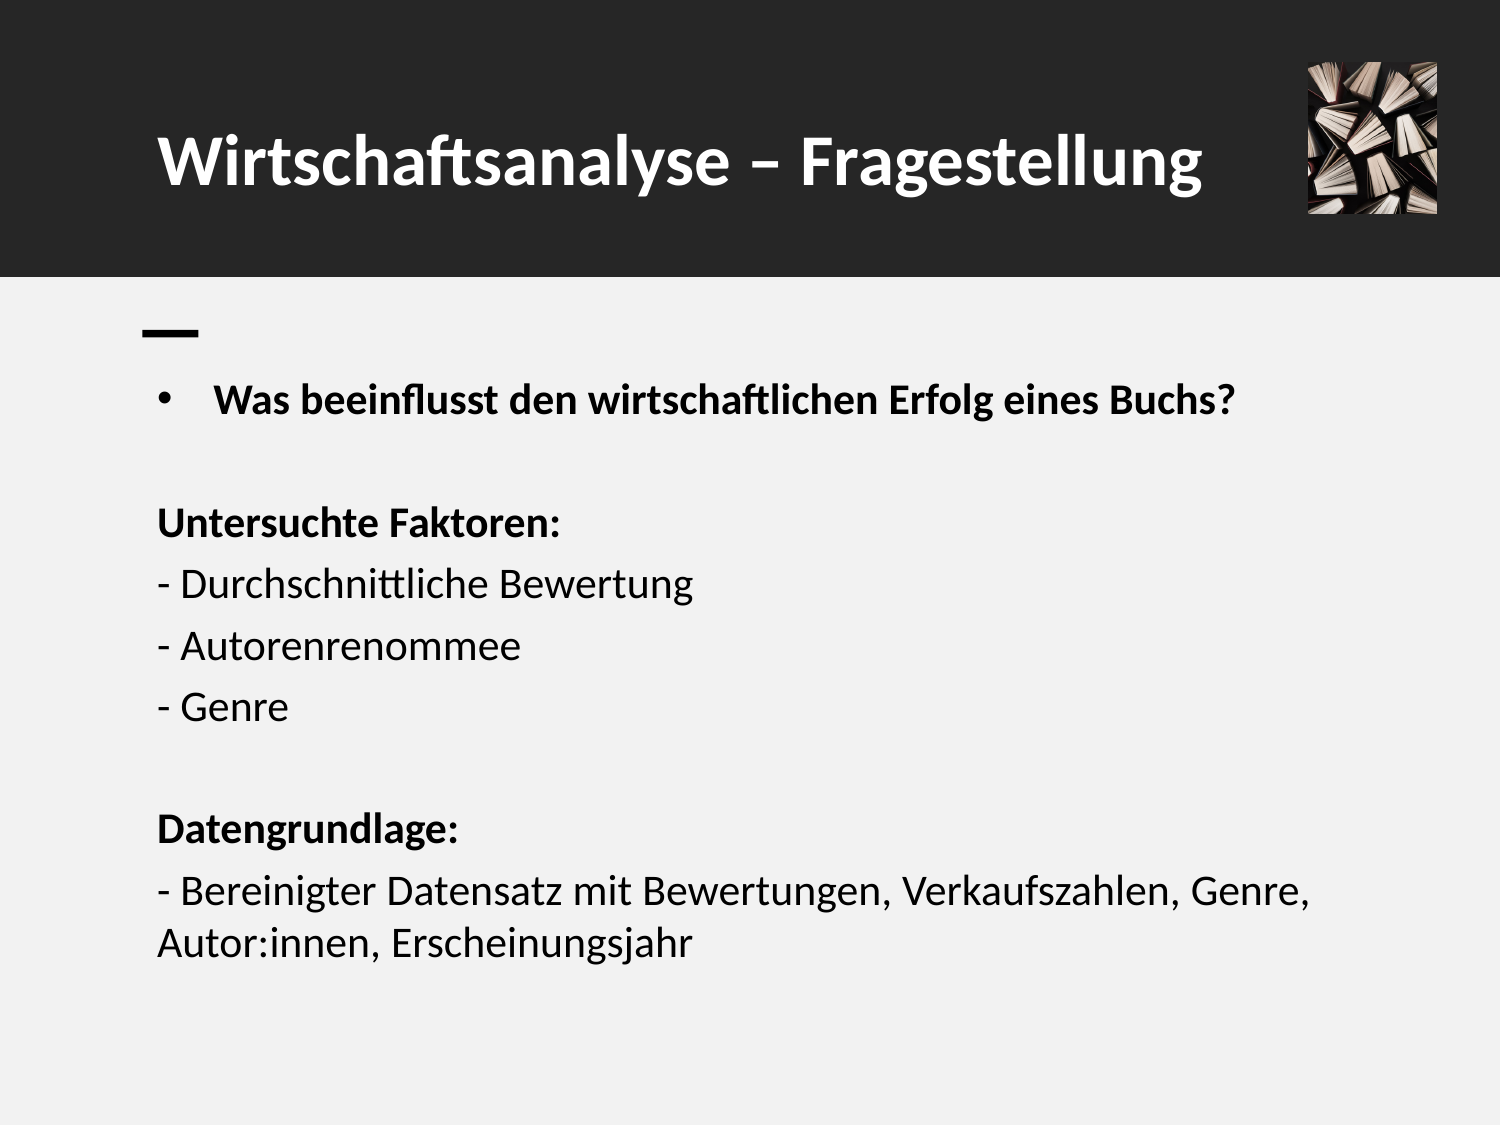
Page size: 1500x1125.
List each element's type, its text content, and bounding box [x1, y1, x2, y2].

text_box [140, 328, 201, 339]
text_box [0, 275, 1500, 1125]
list Was beeinflusst den wirtschaftlichen Erfolg eines Buchs? Untersuchte Faktoren: - Durchschnittliche Bewertung - Autorenrenommee - Genre Datengrundlage: - Bereinigter Datensatz mit Bewertungen, Verkaufszahlen, Genre, Autor:innen, Erscheinungsjahr [142, 363, 1358, 1014]
text_box [0, 0, 1500, 275]
picture [1307, 61, 1438, 215]
title Wirtschaftsanalyse – Fragestellung [142, 104, 1359, 253]
